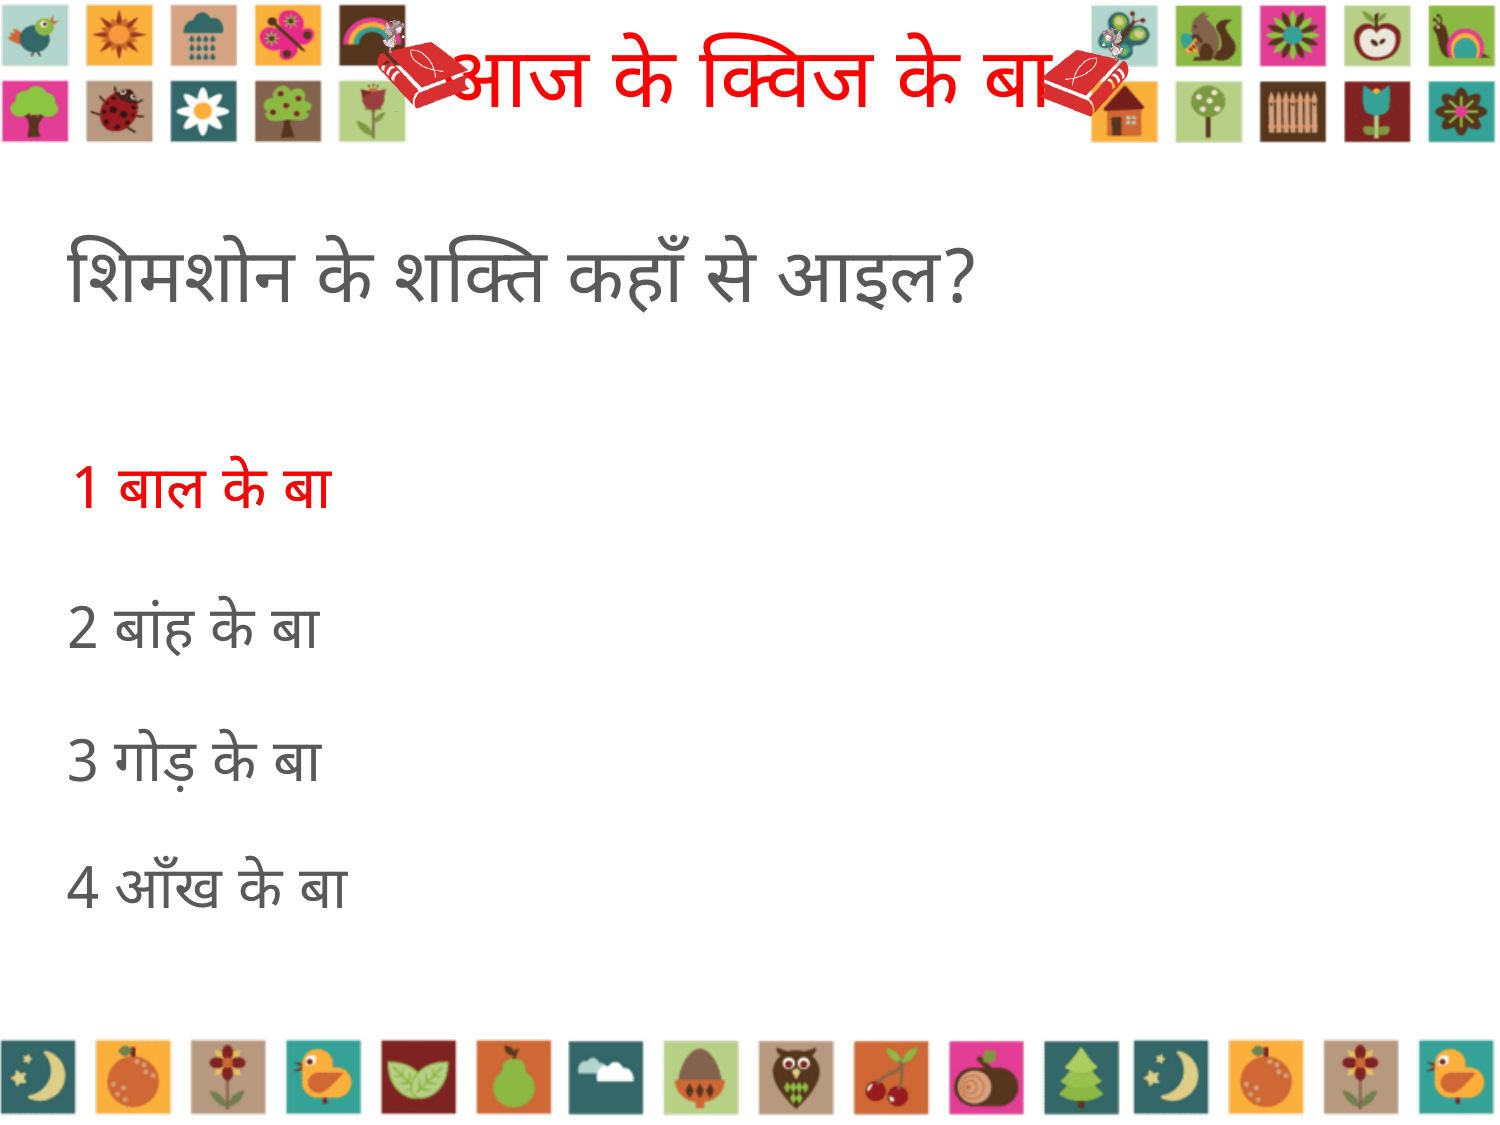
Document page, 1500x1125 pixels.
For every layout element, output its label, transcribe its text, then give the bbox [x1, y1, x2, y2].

picture [0, 3, 503, 150]
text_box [0, 1028, 1500, 1118]
picture [1007, 3, 1500, 150]
text_box 4 आँख के बा [53, 842, 1483, 928]
text_box 2 बांह के बा [53, 582, 1436, 668]
text_box आज के क्विज के बा [425, 16, 1078, 131]
text_box 1 बाल के बा [56, 442, 1486, 528]
text_box शिमशोन के शक्ति कहाँ से आइल? [53, 219, 1436, 325]
text_box 3 गोड़ के बा [53, 716, 1483, 801]
